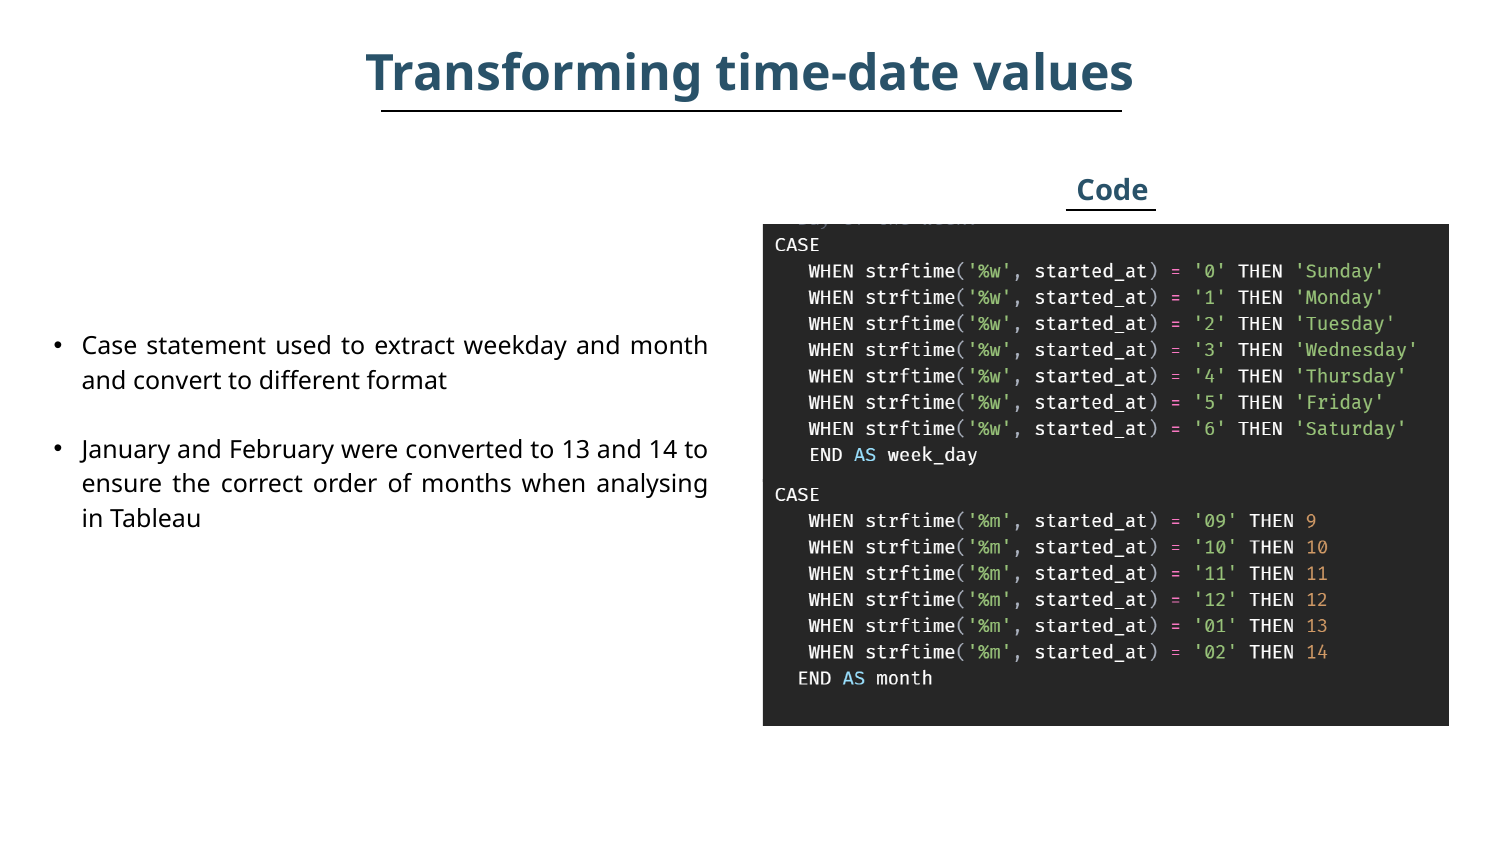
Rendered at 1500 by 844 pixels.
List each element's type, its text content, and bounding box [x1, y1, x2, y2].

text_box Case statement used to extract weekday and month and convert to different format January and February were converted to 13 and 14 to ensure the correct order of months when analysing in Tableau [38, 310, 725, 534]
text_box Transforming time-date values [51, 22, 1449, 116]
text_box Code [1019, 158, 1206, 222]
picture [762, 224, 1450, 727]
